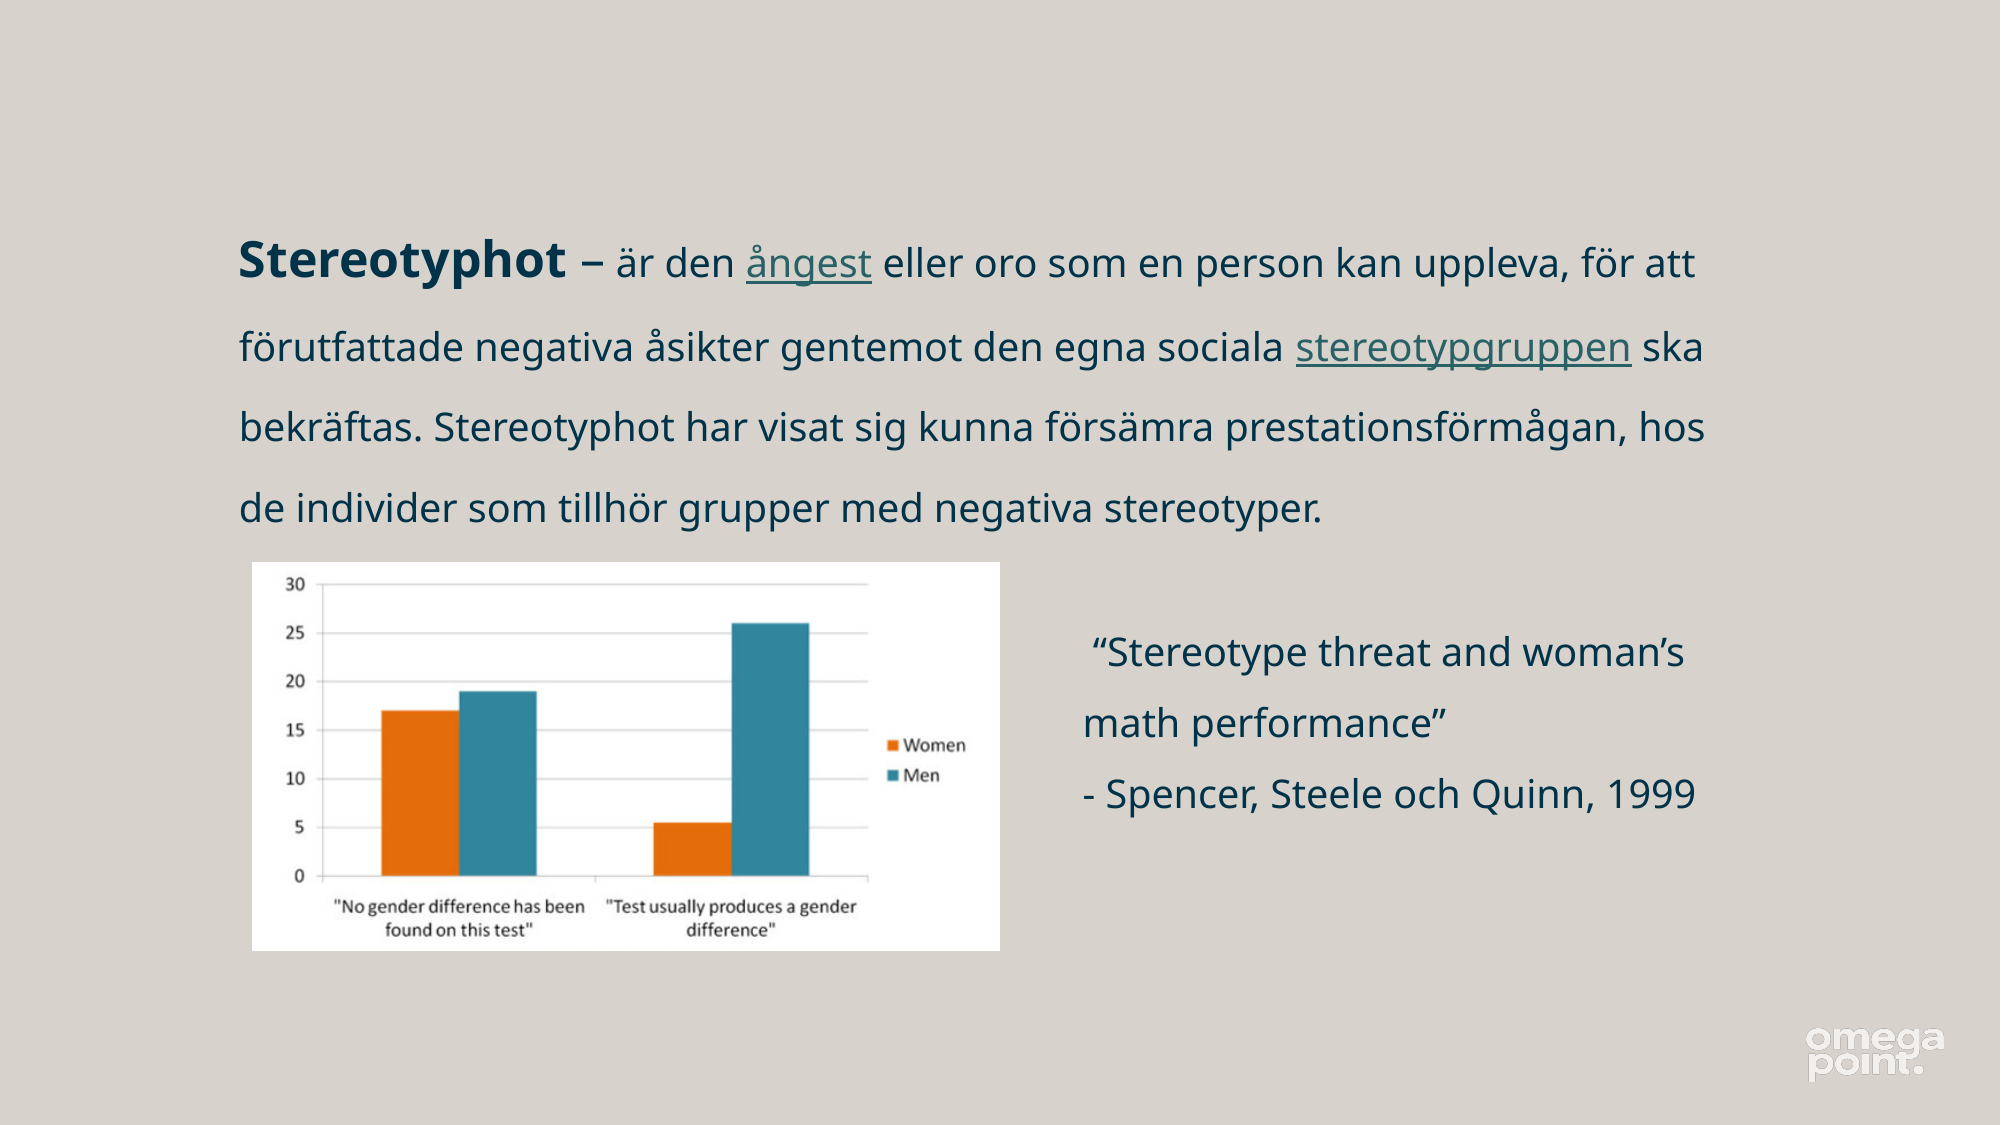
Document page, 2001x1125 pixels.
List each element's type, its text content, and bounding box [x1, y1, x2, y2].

text_box “Stereotype threat and woman’s math performance” - Spencer, Steele och Quinn, 1999 [1067, 595, 1748, 825]
list Stereotyphot – är den ångest eller oro som en person kan uppleva, för att förutfattade negativa åsikter gentemot den egna sociala stereotypgruppen ska bekräftas. Stereotyphot har visat sig kunna försämra prestationsförmågan, hos de individer som tillhör grupper med negativa stereotyper. [224, 182, 1765, 907]
picture [252, 562, 1000, 951]
